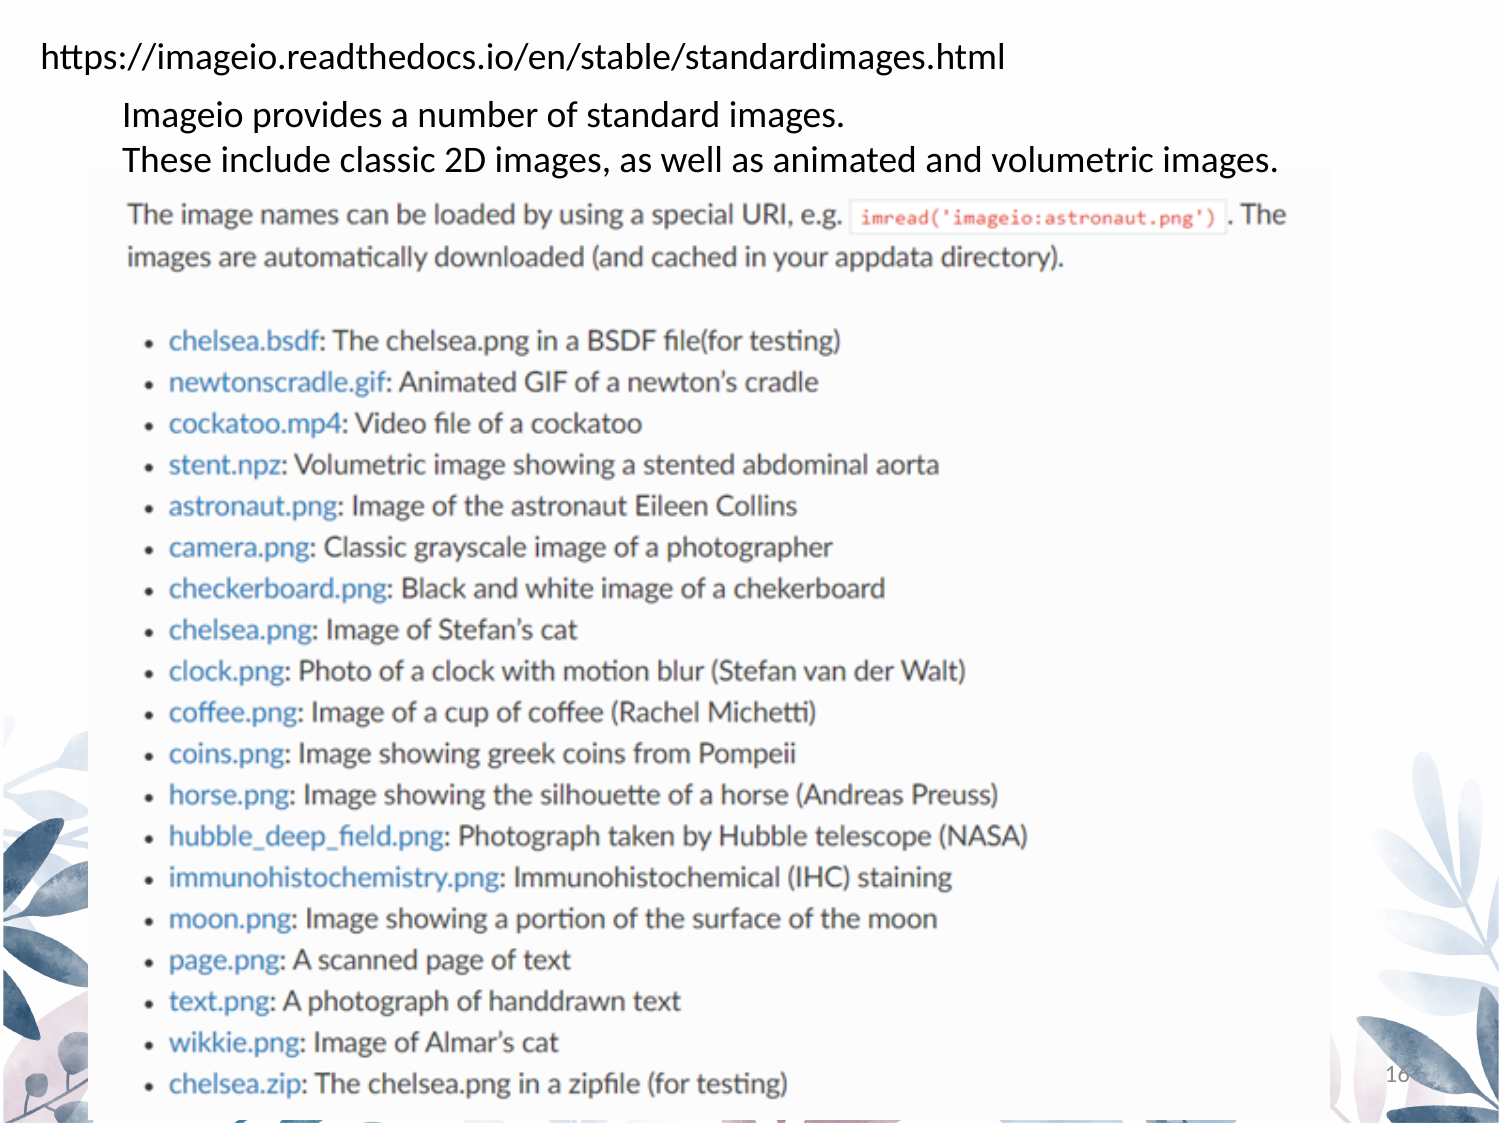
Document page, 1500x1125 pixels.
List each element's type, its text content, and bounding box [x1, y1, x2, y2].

text_box Imageio provides a number of standard images. These include classic 2D images, as well as animated and volumetric images. [107, 82, 1333, 169]
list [88, 167, 1330, 1120]
picture [0, 0, 1500, 1125]
text_box https://imageio.readthedocs.io/en/stable/standardimages.html [25, 24, 1076, 85]
slide_number 16 [1335, 1042, 1425, 1103]
